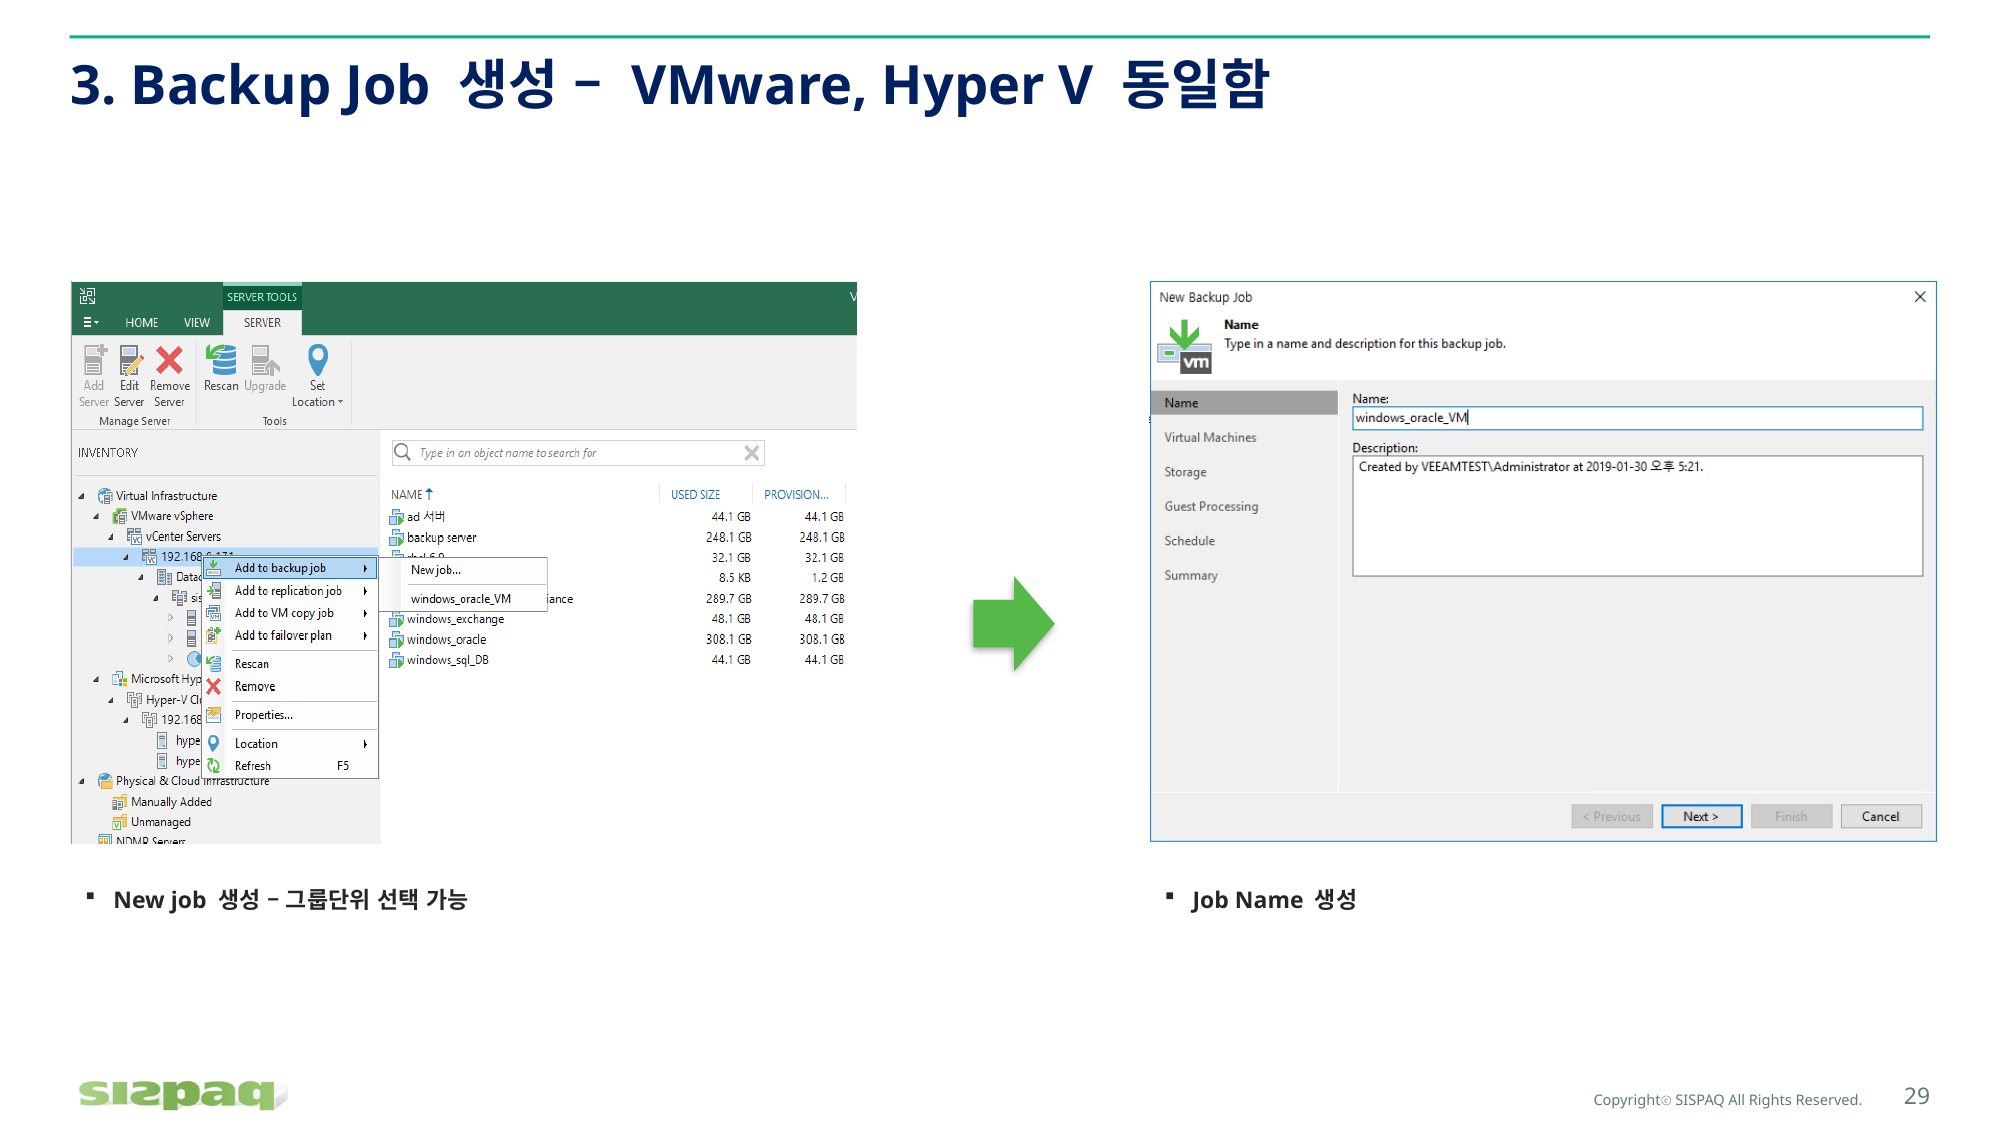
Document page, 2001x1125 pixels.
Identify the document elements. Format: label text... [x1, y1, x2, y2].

text_box New job 생성 – 그룹단위 선택 가능 [70, 877, 687, 920]
picture [1149, 281, 1937, 844]
picture [69, 1071, 288, 1113]
title 3. Backup Job 생성 – VMware, Hyper V 동일함 [70, 39, 1756, 127]
text_box Job Name 생성 [1149, 877, 1766, 920]
picture [70, 281, 857, 844]
text_box [972, 575, 1056, 672]
